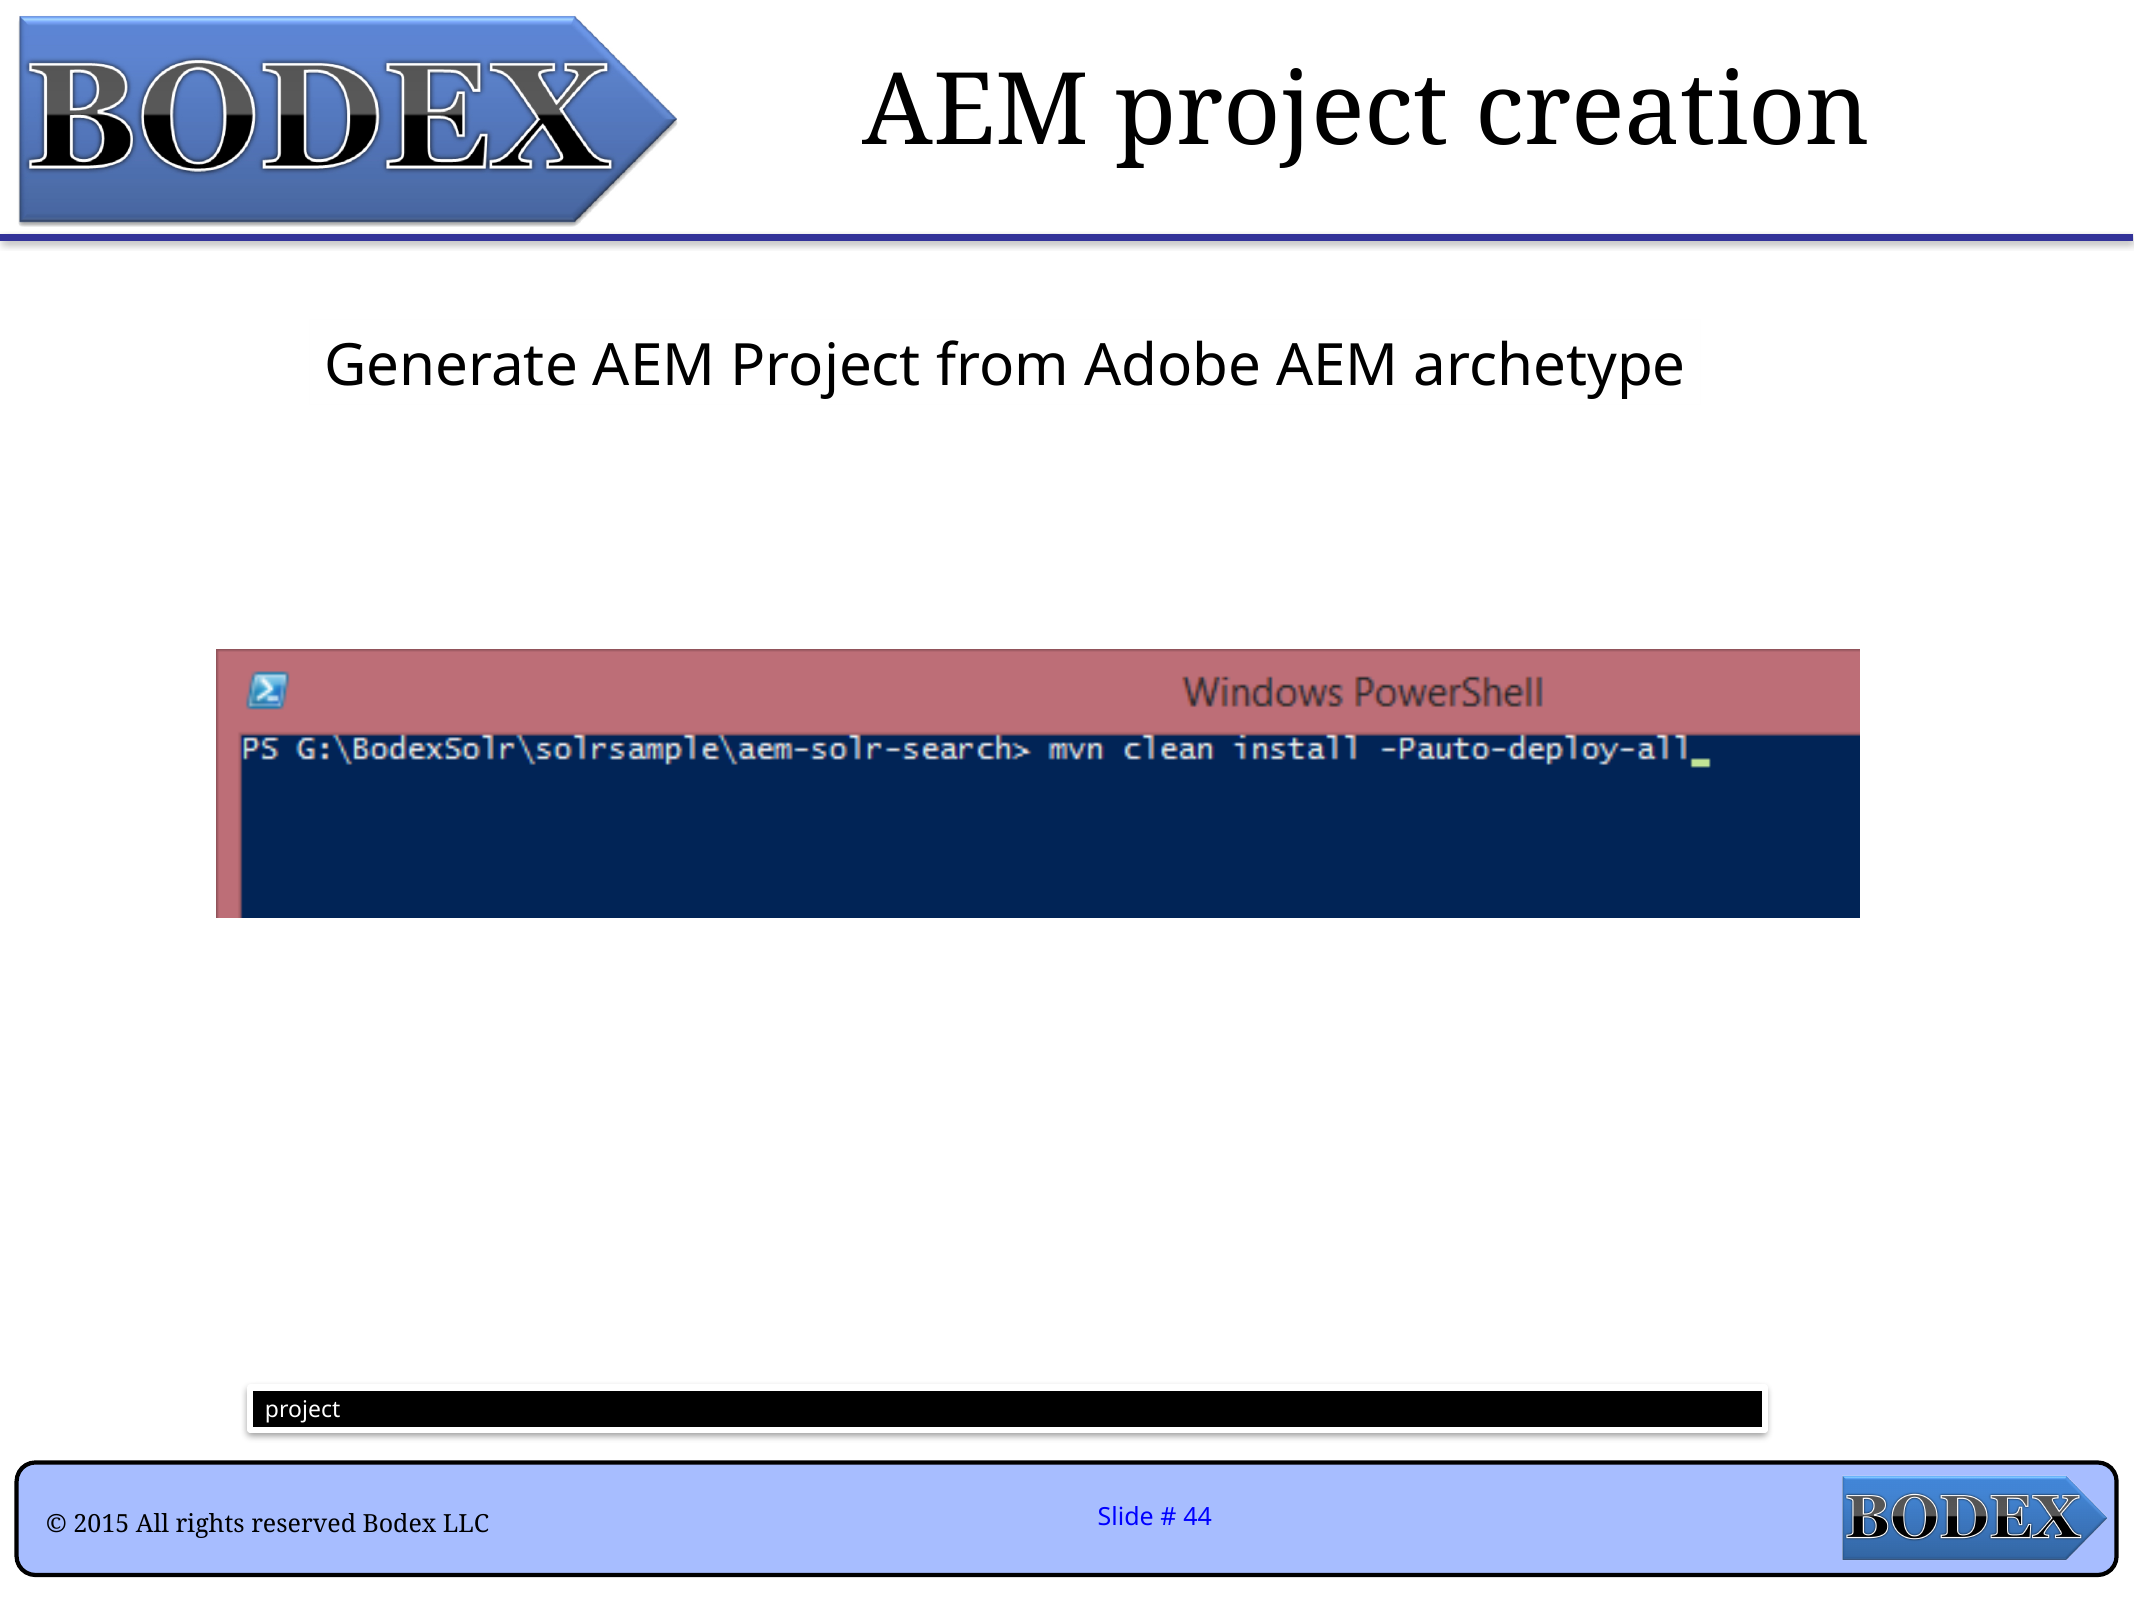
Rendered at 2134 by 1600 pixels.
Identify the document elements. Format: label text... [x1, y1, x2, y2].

text_box Generate AEM Project from Adobe AEM archetype [309, 319, 1701, 405]
picture [16, 12, 680, 227]
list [216, 649, 1860, 918]
text_box project [247, 1384, 1768, 1433]
text_box AEM project creation [629, 37, 2105, 173]
picture [1841, 1474, 2109, 1562]
slide_number Slide # 44 [729, 1475, 1227, 1561]
